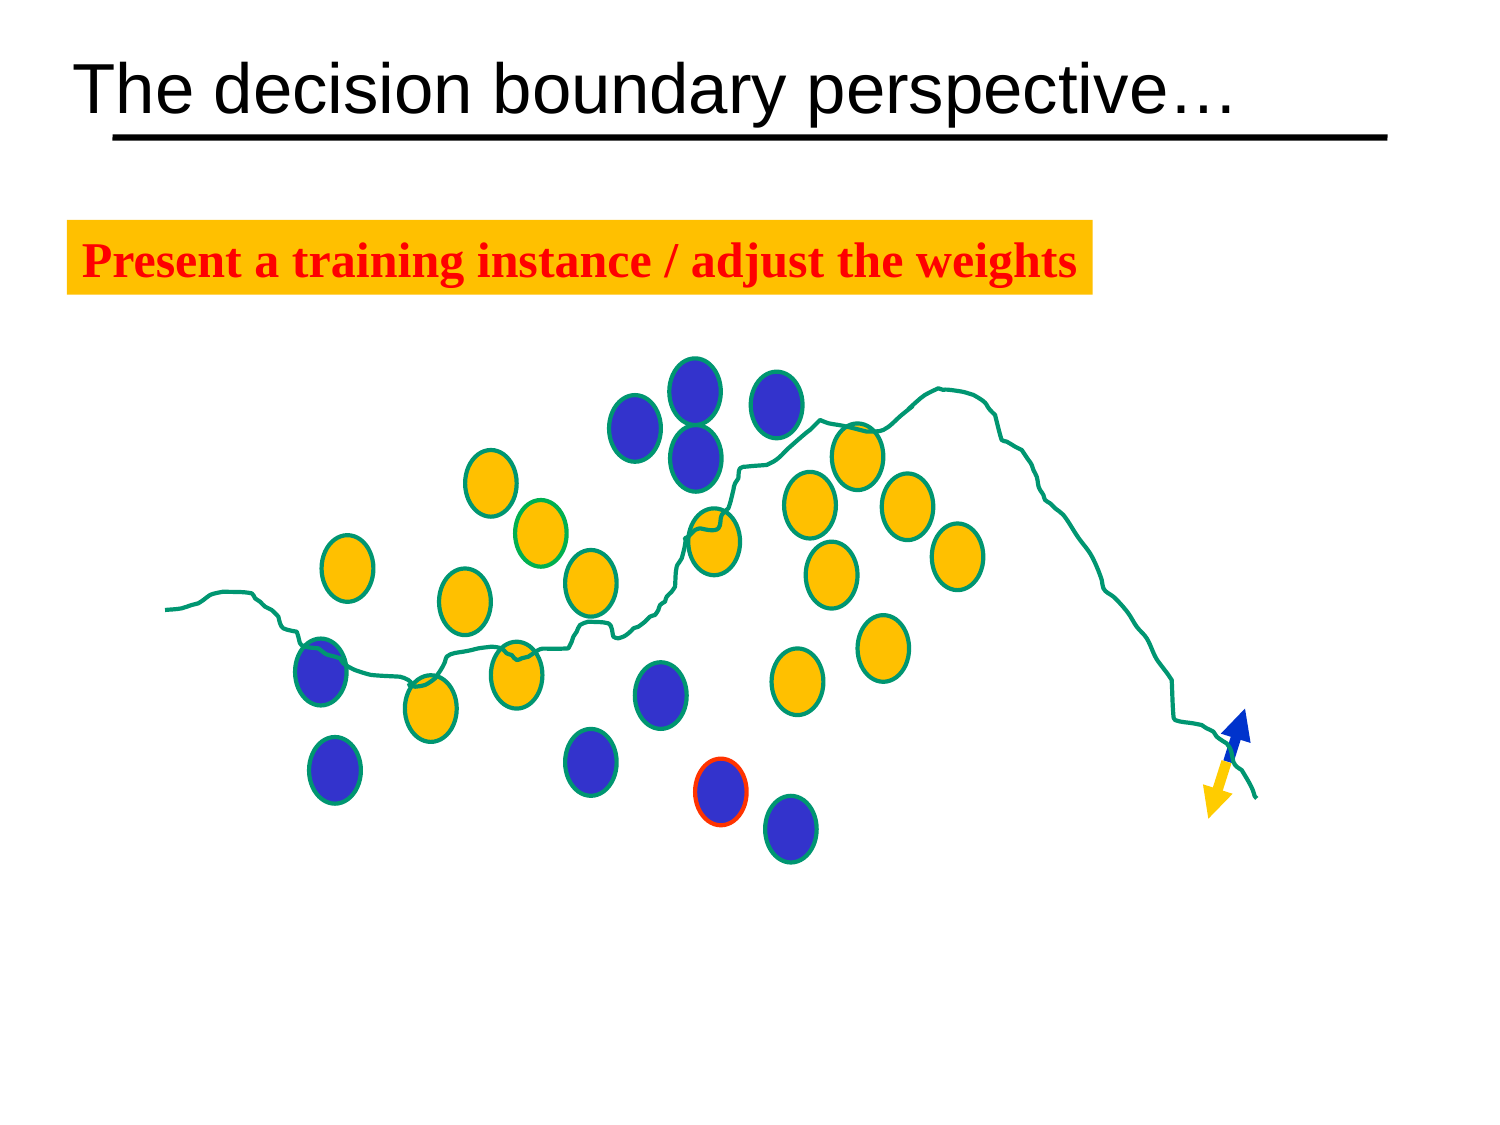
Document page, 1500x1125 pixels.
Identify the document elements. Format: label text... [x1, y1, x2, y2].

text_box [606, 392, 663, 464]
text_box [763, 793, 819, 865]
text_box [512, 497, 569, 569]
text_box [667, 425, 724, 494]
text_box [463, 447, 519, 519]
text_box [563, 726, 619, 798]
text_box [846, 421, 875, 429]
text_box [319, 533, 376, 604]
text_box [1228, 708, 1246, 763]
text_box [1231, 769, 1259, 800]
text_box [402, 675, 459, 744]
text_box [563, 547, 619, 619]
text_box [436, 566, 493, 638]
text_box Present a training instance / adjust the weights [66, 219, 1093, 295]
text_box [292, 648, 349, 708]
text_box [667, 356, 723, 428]
text_box [692, 756, 749, 828]
text_box [306, 734, 363, 806]
text_box [686, 506, 724, 534]
text_box [748, 369, 805, 441]
text_box [164, 386, 1223, 790]
text_box [501, 639, 536, 657]
text_box [488, 667, 545, 711]
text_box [1208, 761, 1227, 819]
text_box [632, 691, 689, 732]
title The decision boundary perspective… [57, 66, 1500, 104]
